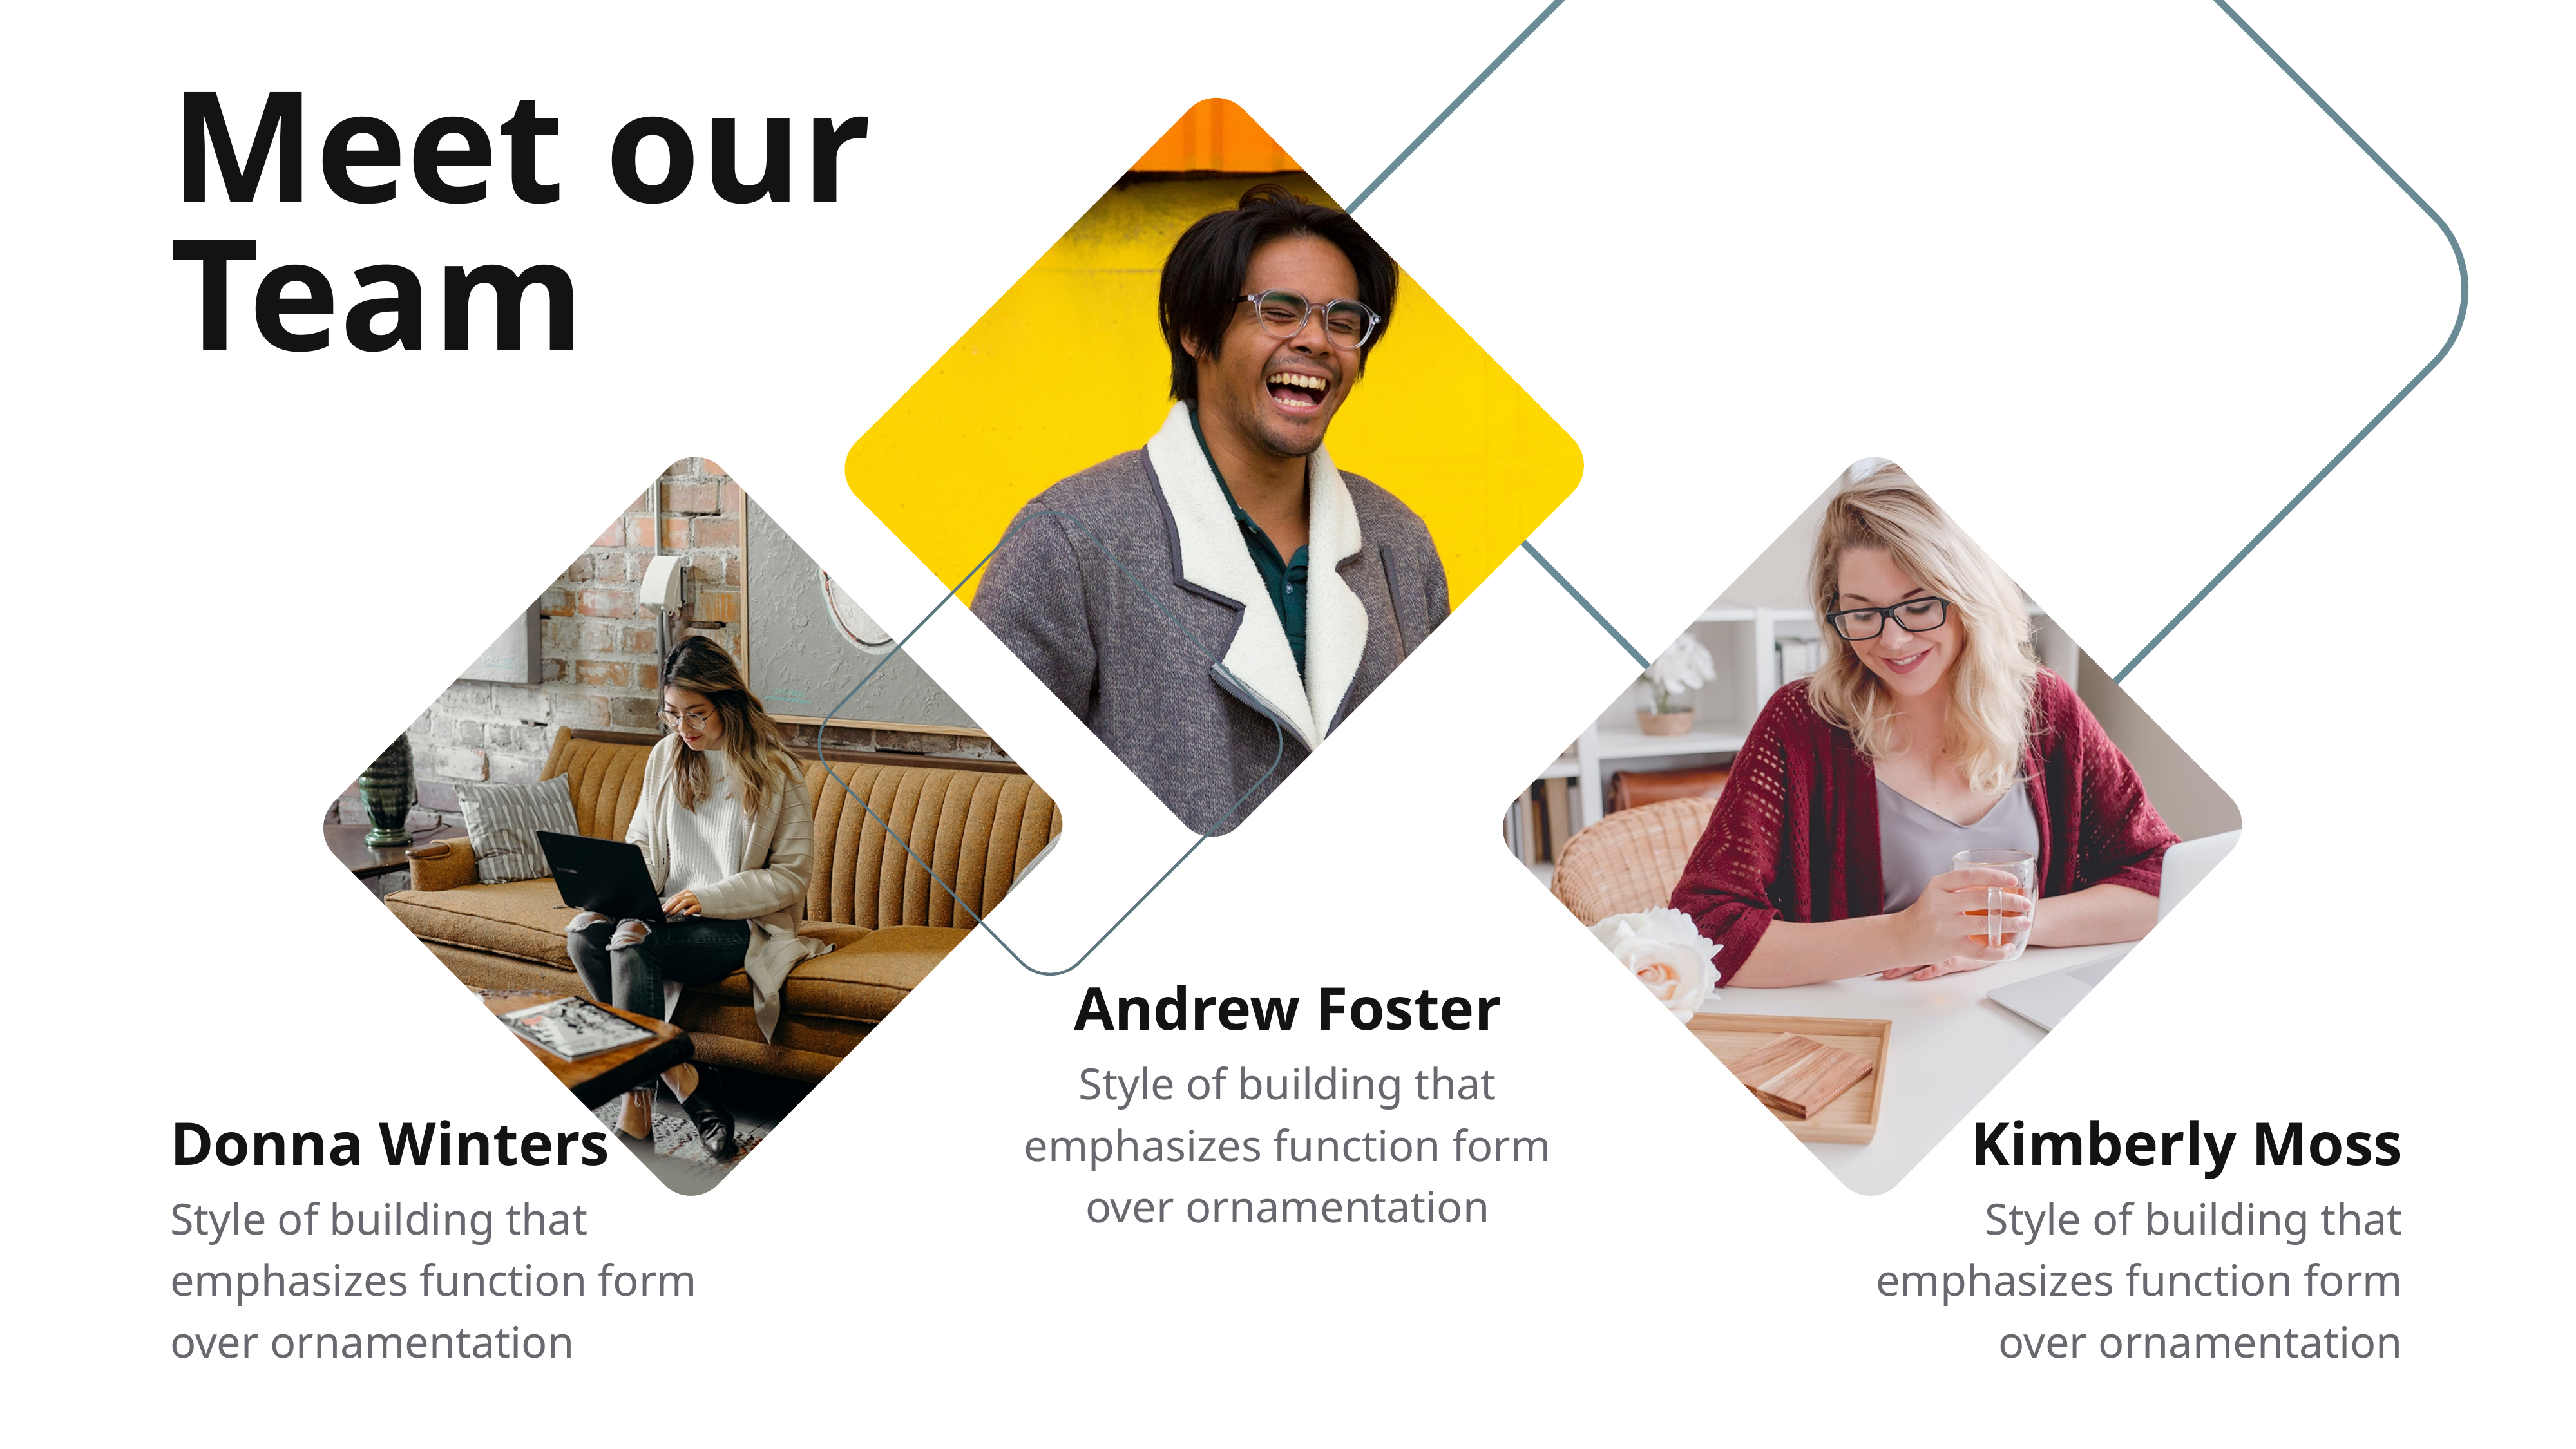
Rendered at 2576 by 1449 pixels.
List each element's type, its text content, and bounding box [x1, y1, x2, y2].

text_box Donna Winters [160, 1101, 323, 1177]
text_box Style of building that emphasizes function form over ornamentation [991, 1041, 1585, 1236]
text_box Kimberly Moss [2242, 1101, 2413, 1177]
picture [323, 97, 2242, 1196]
text_box Style of building that emphasizes function form over ornamentation [1819, 1177, 2413, 1372]
text_box Style of building that emphasizes function form over ornamentation [160, 1177, 754, 1372]
text_box [1073, 837, 1207, 966]
text_box [1457, 0, 1565, 97]
text_box [2213, 0, 2469, 560]
text_box Andrew Foster [1063, 966, 1502, 1041]
text_box Meet our Team [160, 79, 913, 385]
